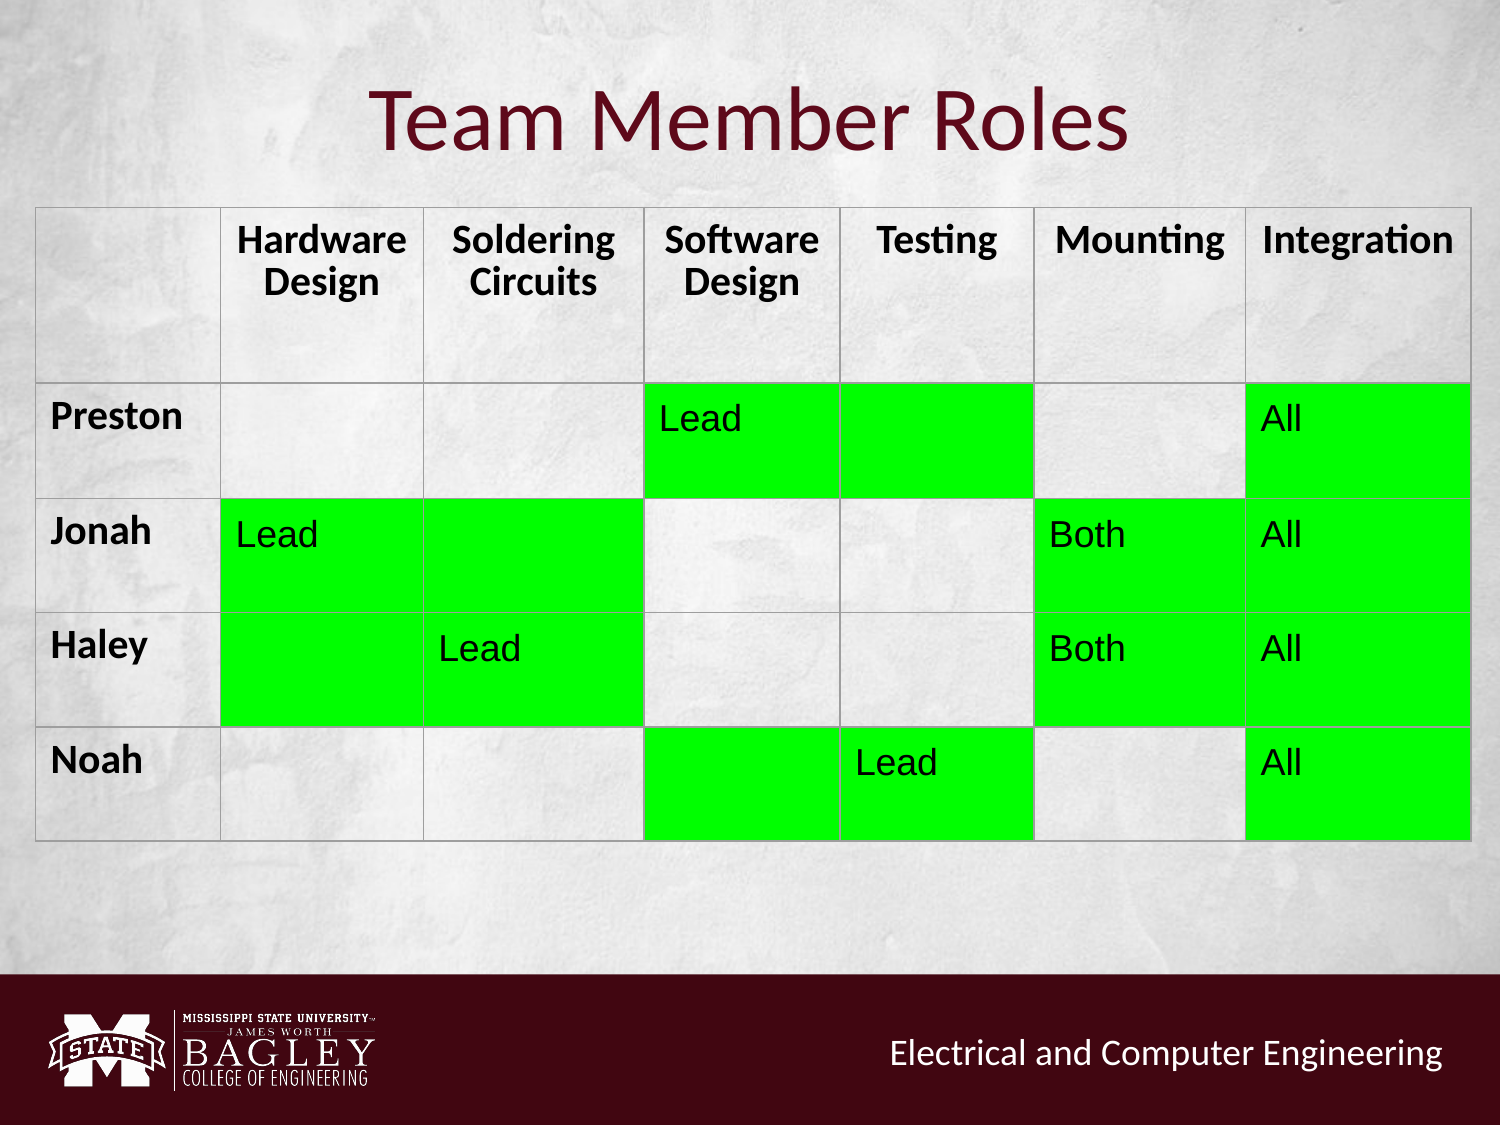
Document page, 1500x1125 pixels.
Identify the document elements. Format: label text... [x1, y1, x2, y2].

table_cell [841, 499, 1033, 612]
table_cell All [1246, 728, 1470, 840]
table_cell [645, 499, 839, 612]
table_cell [1035, 728, 1245, 840]
table_header [36, 208, 220, 382]
table_cell Both [1035, 499, 1245, 612]
table_cell Both [1035, 613, 1245, 726]
table_cell All [1246, 499, 1470, 612]
picture [35, 1002, 387, 1098]
table_cell [221, 384, 423, 498]
table_header Soldering Circuits [424, 208, 643, 382]
table_cell Preston [36, 384, 220, 498]
table_header Software Design [645, 208, 839, 382]
table_cell [424, 384, 643, 498]
title Team Member Roles [93, 20, 1407, 207]
table_cell [1035, 384, 1245, 498]
table_cell Jonah [36, 499, 220, 612]
table_cell All [1246, 384, 1470, 498]
table_cell All [1246, 613, 1470, 726]
table_cell Lead [221, 499, 423, 612]
table_cell [841, 384, 1033, 498]
table_cell Lead [645, 384, 839, 498]
table_cell [221, 728, 423, 840]
table_cell [841, 613, 1033, 726]
table_cell Haley [36, 613, 220, 726]
table_cell Lead [841, 728, 1033, 840]
table_cell [424, 499, 643, 612]
table_cell [645, 613, 839, 726]
table_header Integration [1246, 208, 1470, 382]
table_cell [221, 613, 423, 726]
table_cell [645, 728, 839, 840]
table_cell [424, 728, 643, 840]
table_cell Noah [36, 728, 220, 840]
table_header Mounting [1035, 208, 1245, 382]
table_header Hardware Design [221, 208, 423, 382]
table_header Testing [841, 208, 1033, 382]
table_cell Lead [424, 613, 643, 726]
